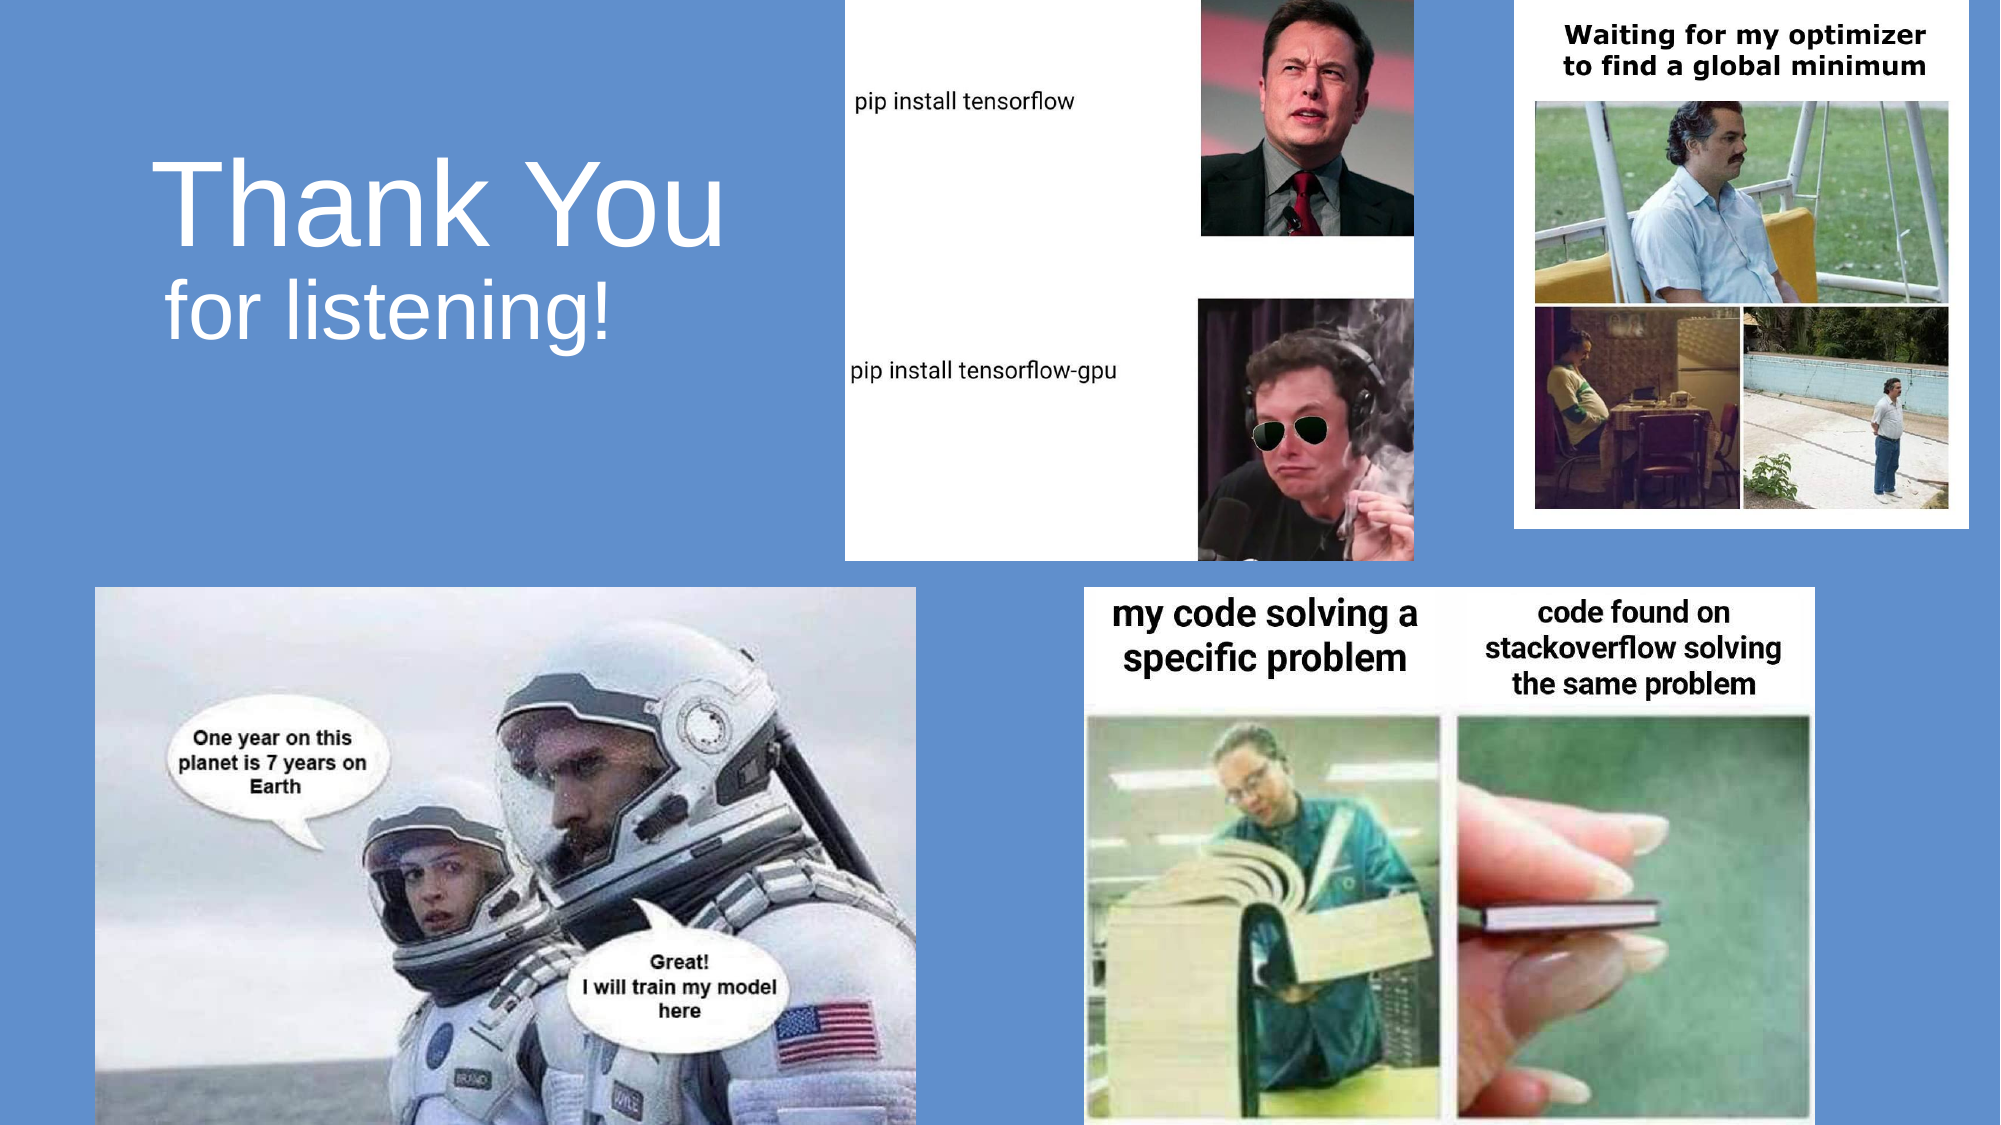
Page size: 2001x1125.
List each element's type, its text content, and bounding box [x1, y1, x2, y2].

text_box for listening! [34, 248, 745, 364]
picture [1514, 0, 1969, 529]
picture [845, 0, 1414, 561]
picture [1084, 587, 1815, 1125]
picture [95, 587, 916, 1125]
text_box Thank You [84, 116, 796, 279]
